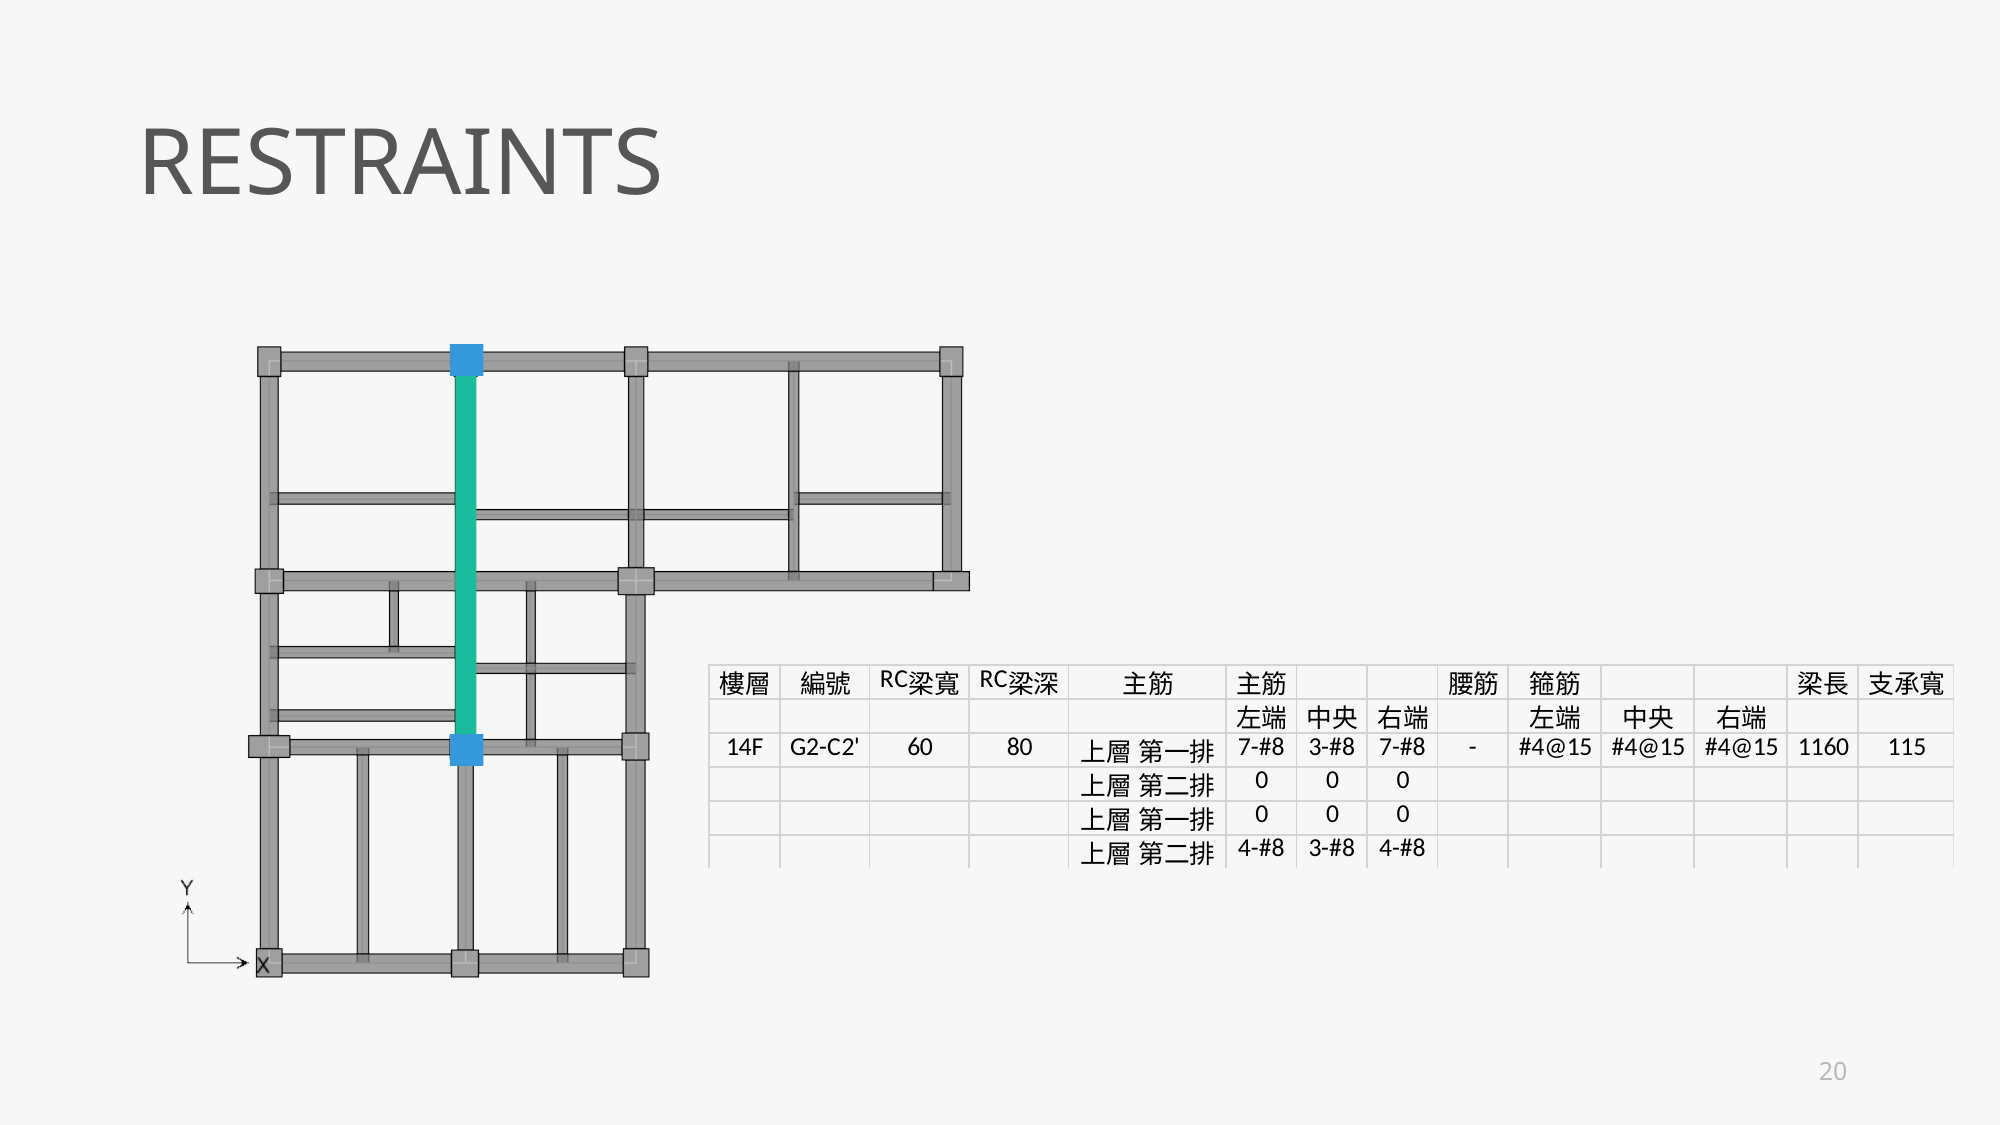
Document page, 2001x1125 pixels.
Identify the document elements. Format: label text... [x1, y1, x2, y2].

slide_number 20 [1412, 1042, 1863, 1103]
picture [137, 292, 1956, 1005]
list RESTRAINTS [137, 108, 873, 224]
